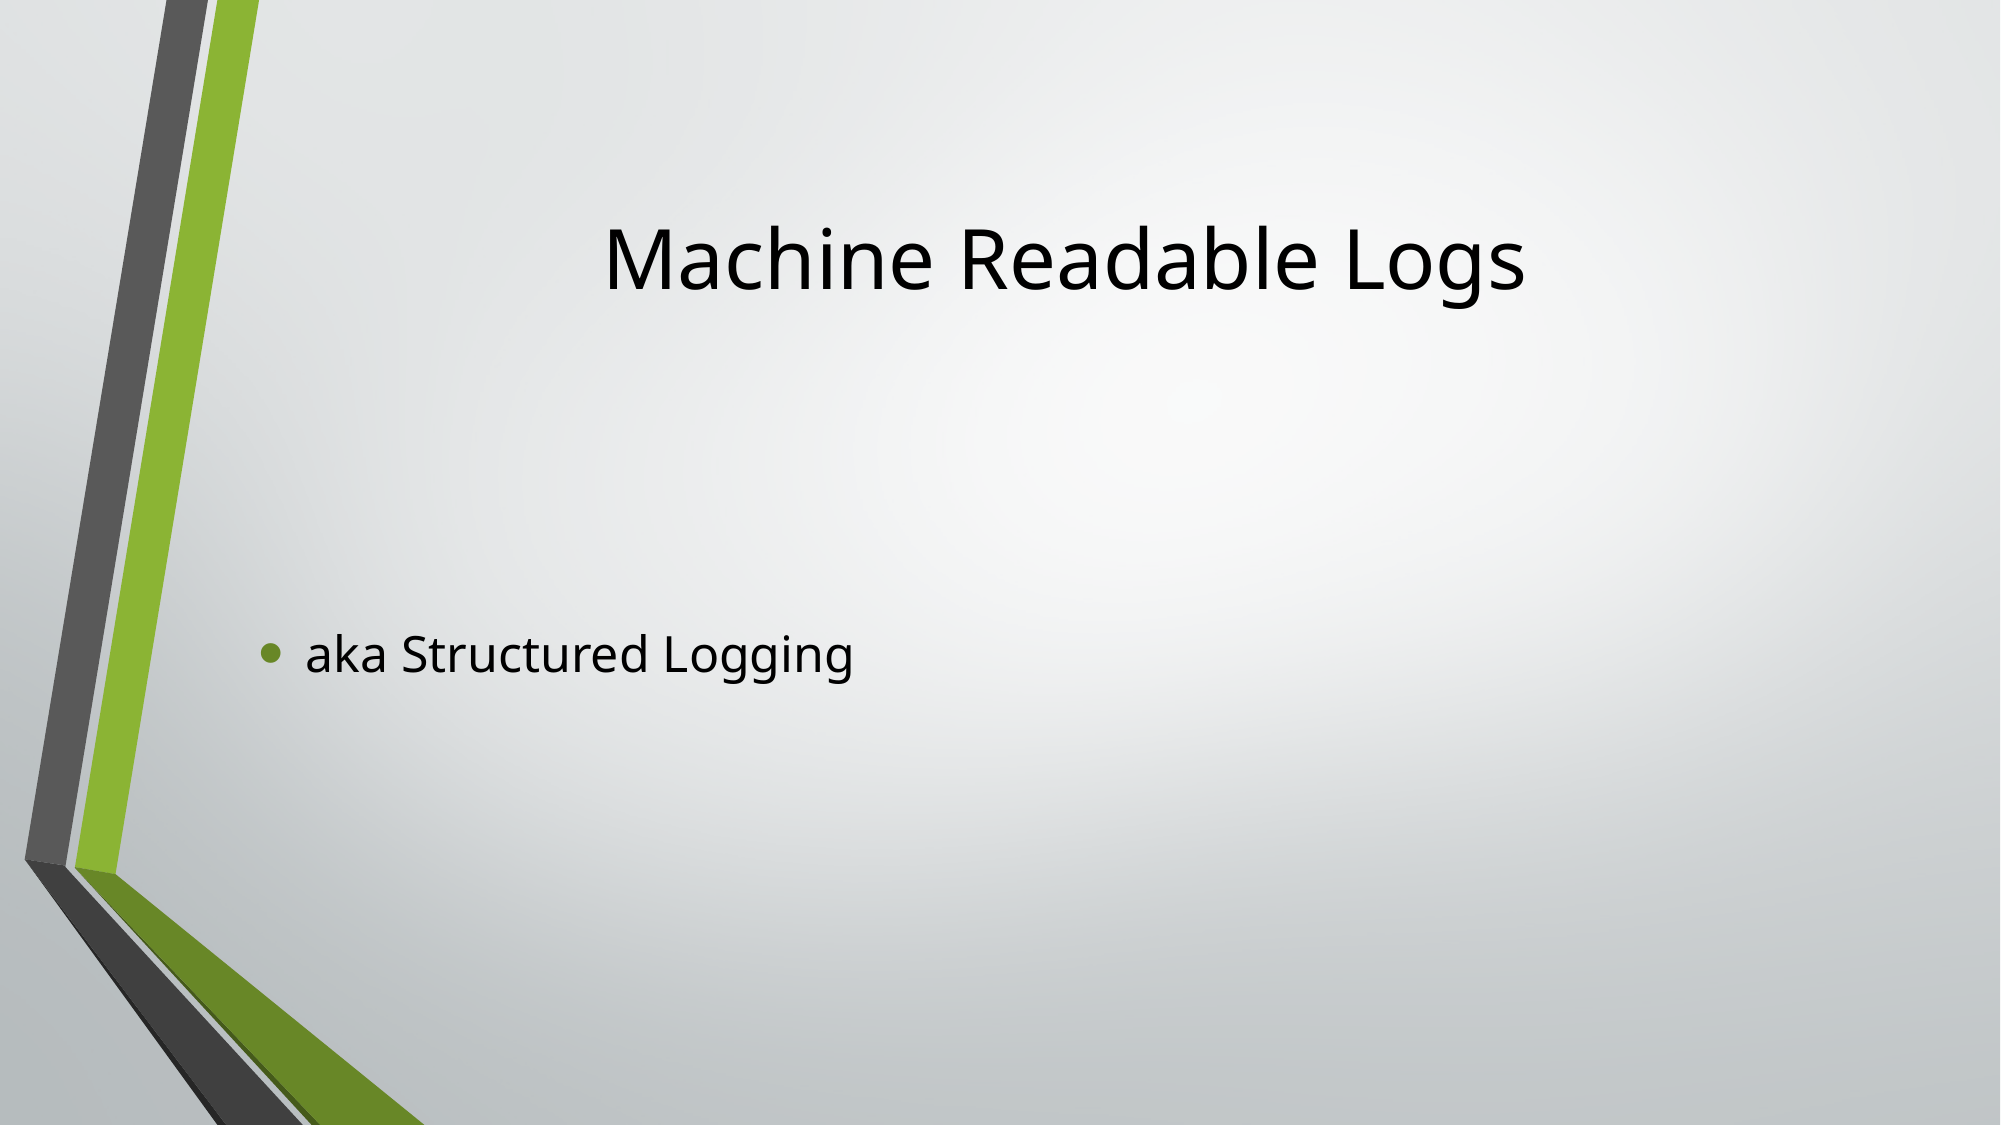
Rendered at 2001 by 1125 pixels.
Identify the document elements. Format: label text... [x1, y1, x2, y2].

title Machine Readable Logs [243, 112, 1887, 400]
list aka Structured Logging [243, 437, 1887, 950]
